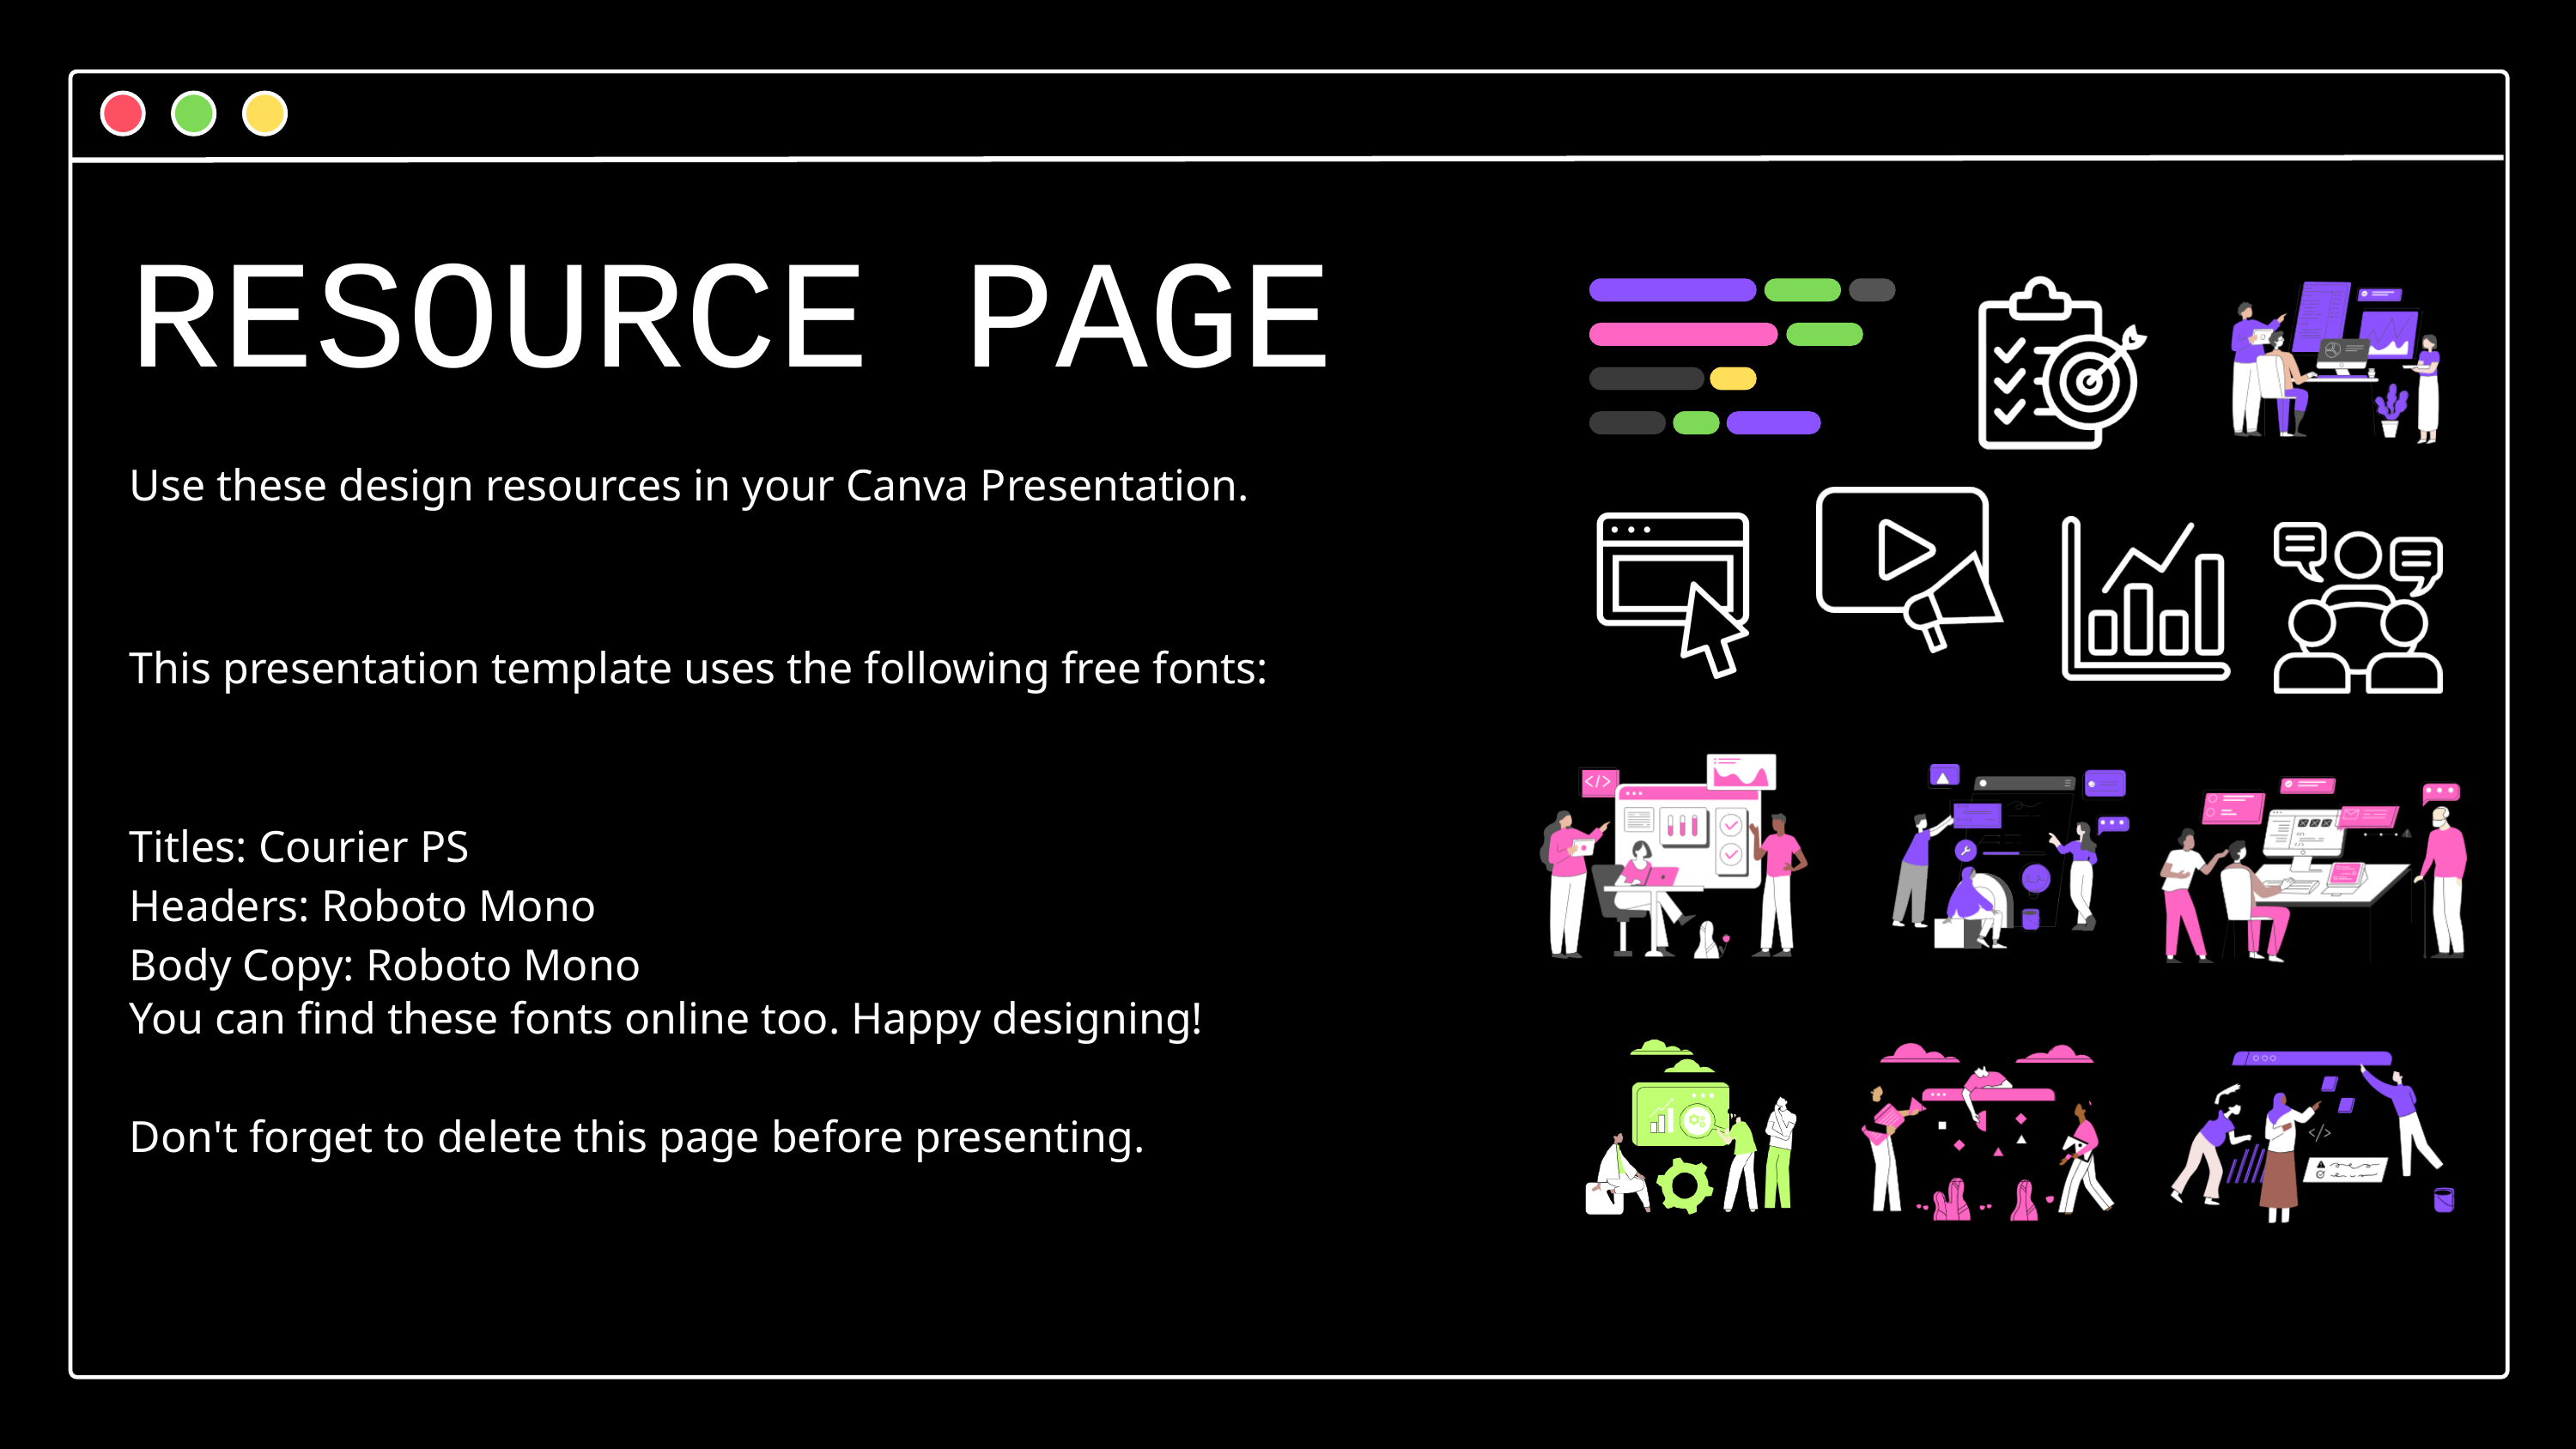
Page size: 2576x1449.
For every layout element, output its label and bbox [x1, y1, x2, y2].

picture [1584, 1034, 1798, 1216]
text_box [68, 45, 2508, 1378]
picture [1538, 754, 1809, 960]
picture [2160, 776, 2467, 963]
text_box [1589, 278, 1896, 445]
picture [1891, 764, 2129, 949]
picture [2062, 516, 2231, 682]
picture [2170, 1045, 2457, 1228]
picture [2273, 522, 2443, 694]
picture [1861, 1038, 2129, 1227]
picture [1596, 512, 1751, 679]
picture [1816, 487, 2004, 653]
picture [2230, 282, 2443, 445]
picture [1978, 276, 2148, 450]
